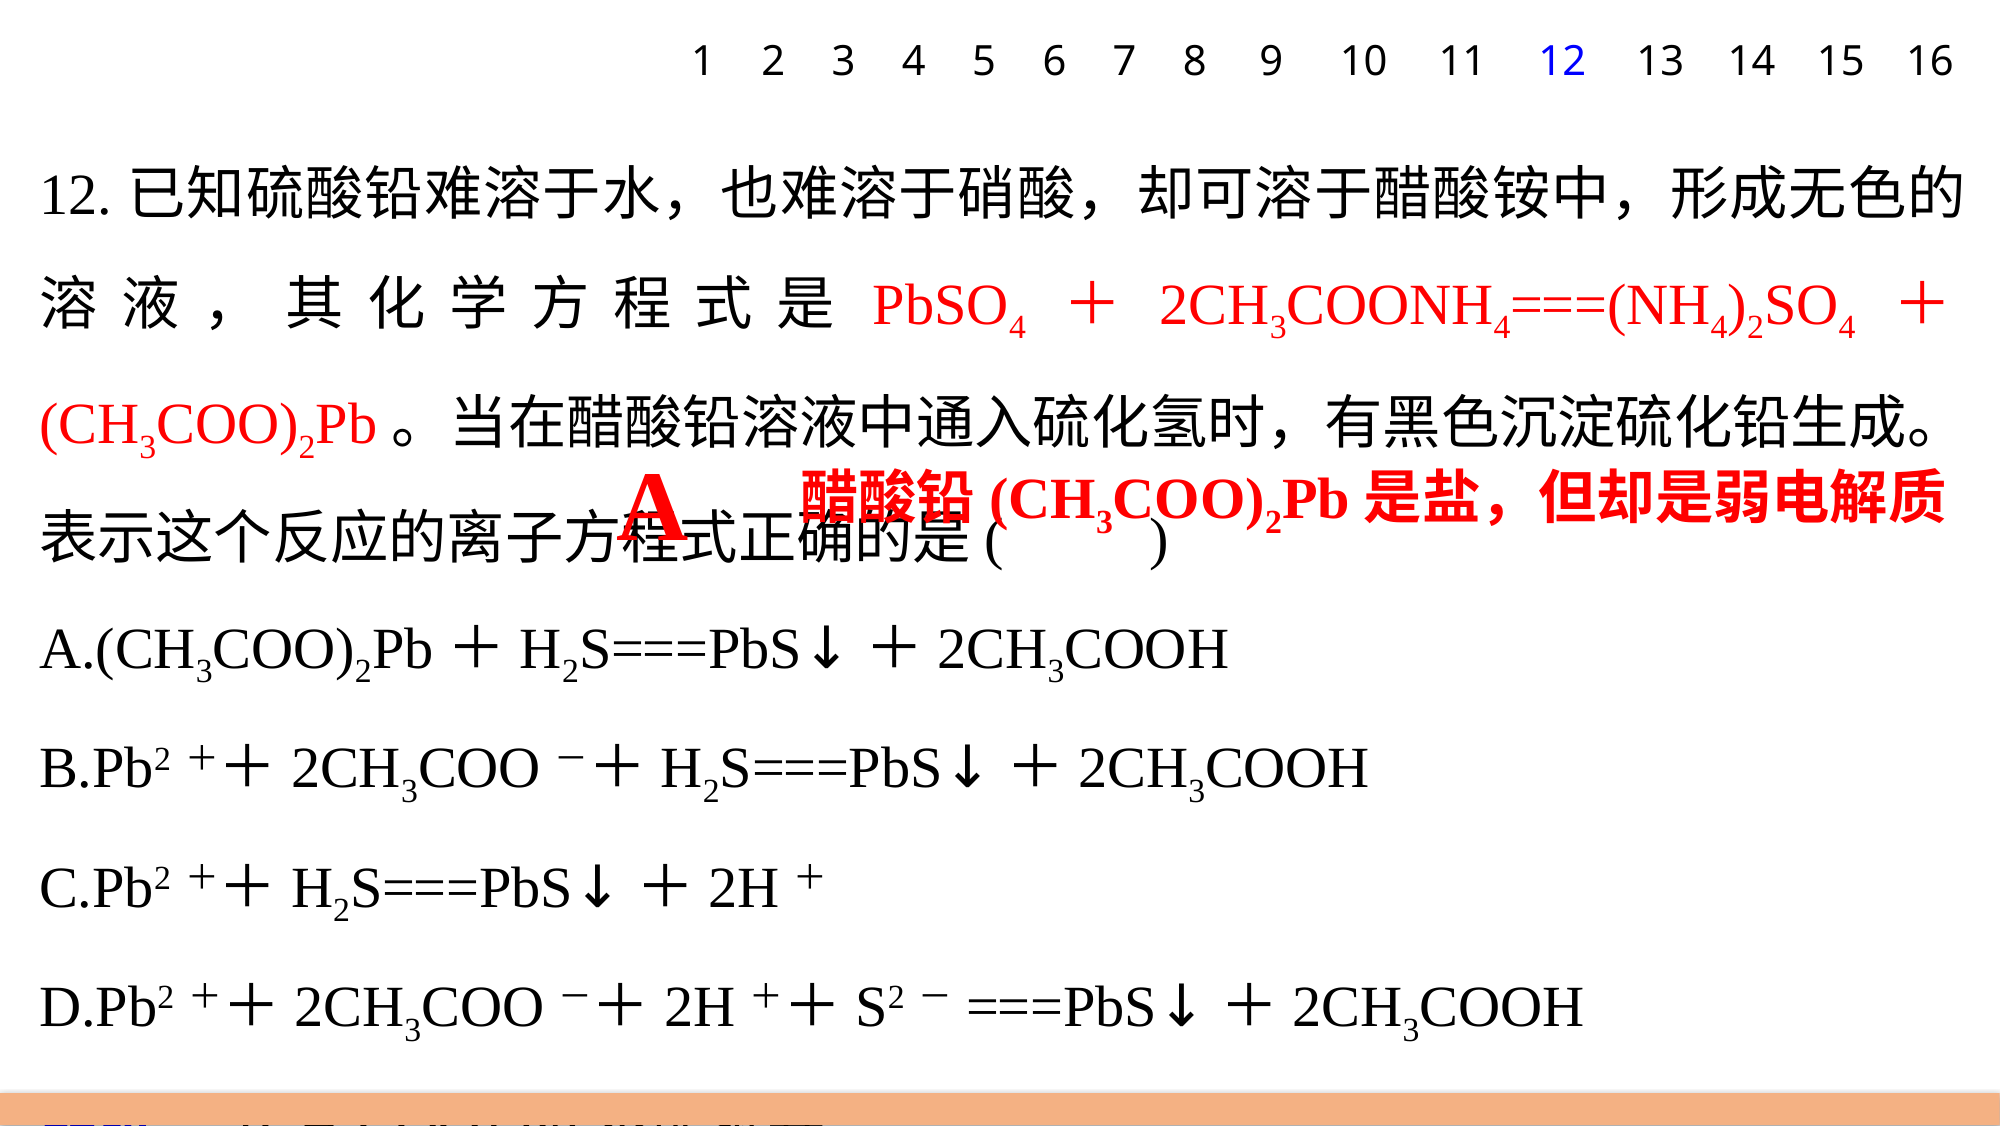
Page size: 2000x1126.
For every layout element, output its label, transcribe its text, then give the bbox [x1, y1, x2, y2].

text_box 5 [954, 11, 1014, 106]
text_box [0, 1092, 2000, 1126]
text_box 12 [1516, 11, 1609, 106]
text_box 15 [1801, 11, 1880, 106]
text_box 16 [1890, 11, 1969, 106]
text_box 2 [743, 11, 804, 106]
text_box 7 [1095, 11, 1155, 106]
text_box 11 [1420, 11, 1506, 106]
text_box 3 [814, 11, 874, 106]
text_box 4 [884, 11, 944, 106]
text_box 9 [1235, 11, 1308, 106]
text_box A [601, 432, 704, 568]
text_box 醋酸铅(CH3COO)2Pb是盐，但却是弱电解质 [785, 453, 1962, 548]
text_box 12.已知硫酸铅难溶于水，也难溶于硝酸，却可溶于醋酸铵中，形成无色的溶液，其化学方程式是PbSO4＋2CH3COONH4===(NH4)2SO4＋(CH3COO)2Pb。当在醋酸铅溶液中通入硫化氢时，有黑色沉淀硫化铅生成。表示这个反应的离子方程式正确的是( ) A.(CH3COO)2Pb＋H2S===PbS↓＋2CH3COOH B.Pb2＋＋2CH3COO－＋H2S===PbS↓＋2CH3COOH C.Pb2＋＋H2S===PbS↓＋2H＋ D.Pb2＋＋2CH3COO－＋2H＋＋S2－===PbS↓＋2CH3COOH 解析 (CH3COO)2Pb不能拆开。 [24, 113, 1981, 1091]
text_box 14 [1712, 11, 1791, 106]
text_box 10 [1318, 11, 1409, 106]
text_box 13 [1619, 11, 1702, 106]
text_box 8 [1165, 11, 1225, 106]
text_box 1 [673, 11, 733, 106]
text_box 6 [1024, 11, 1084, 106]
